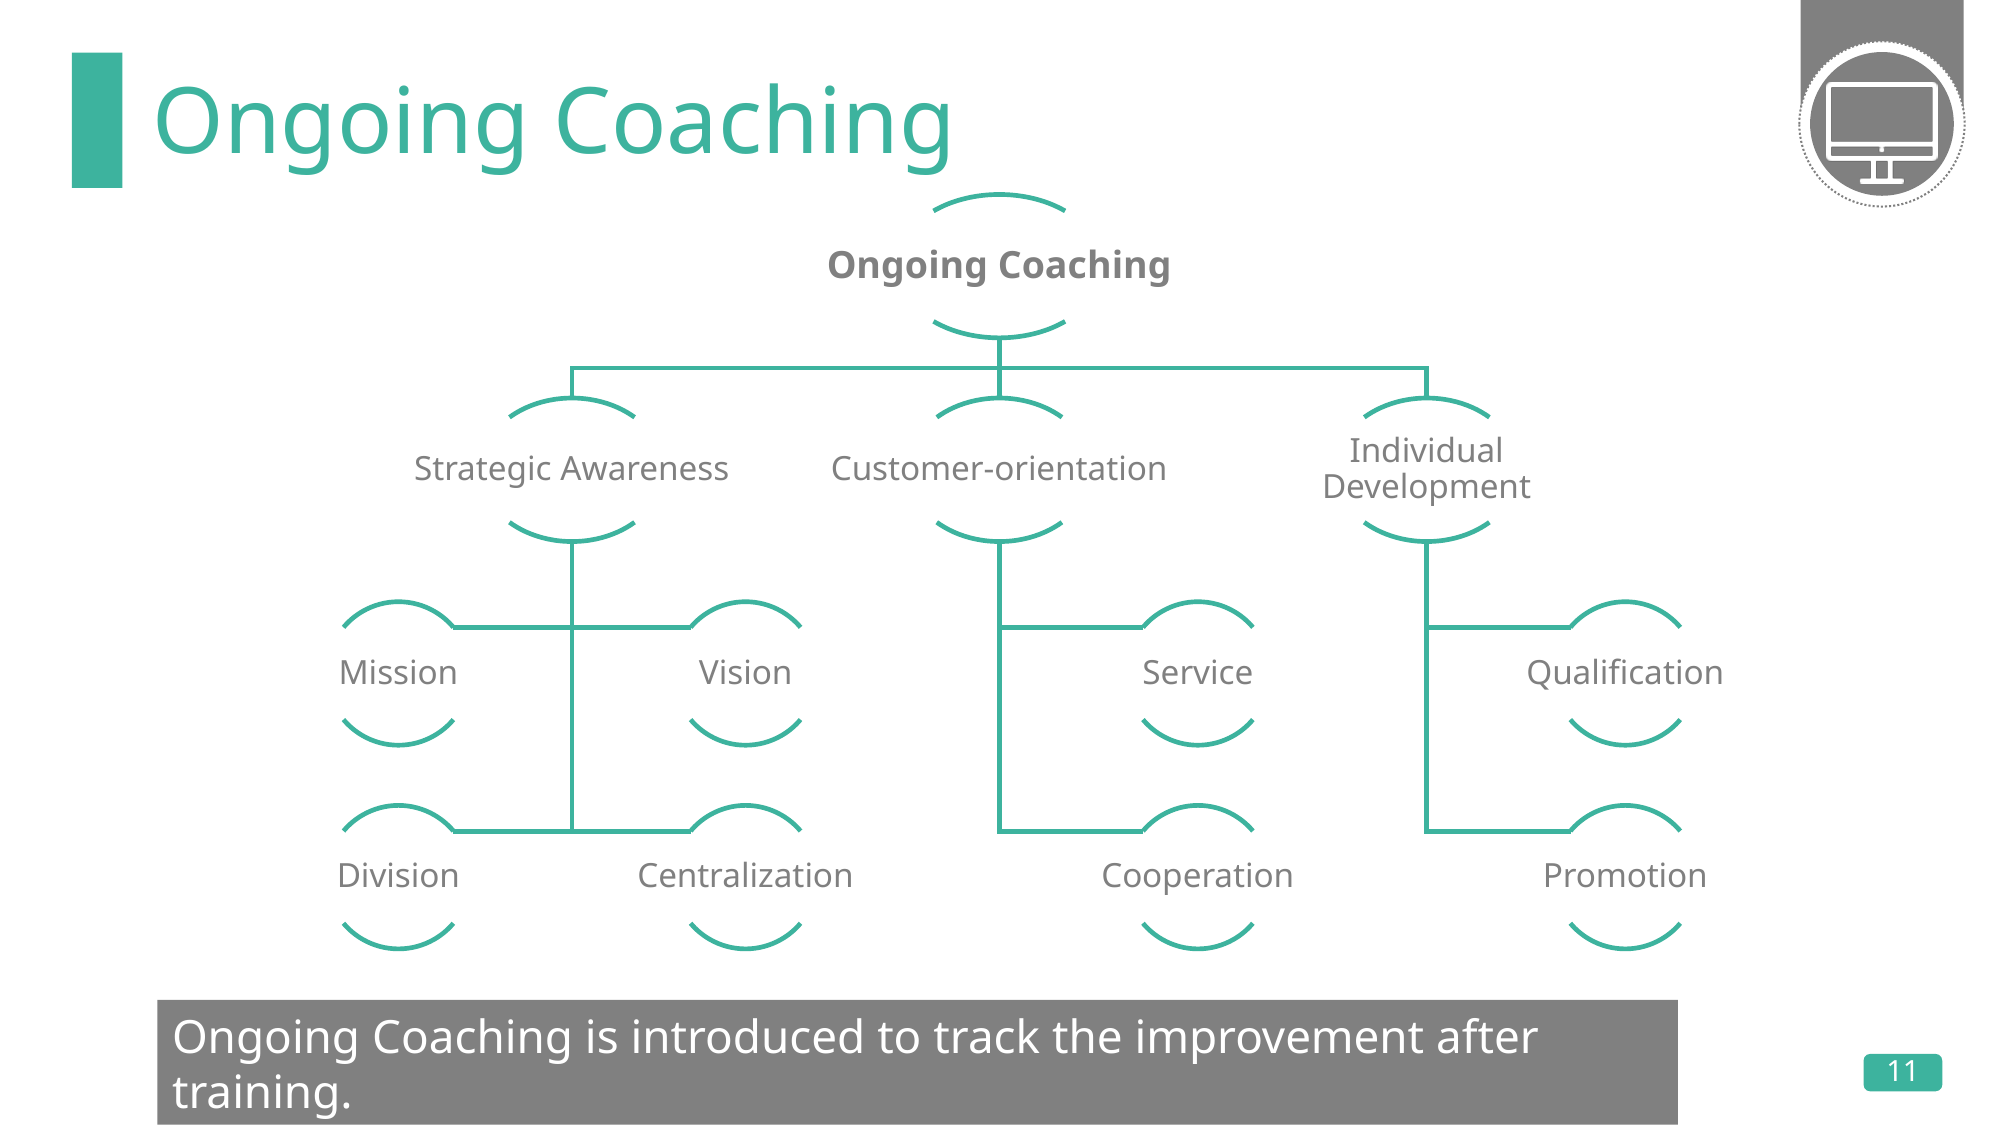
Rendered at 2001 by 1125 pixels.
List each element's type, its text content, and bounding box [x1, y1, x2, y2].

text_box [207, 194, 1817, 949]
picture [1863, 82, 1938, 184]
text_box Ongoing Coaching is introduced to track the improvement after training. [157, 999, 1678, 1125]
slide_number 11 [1678, 1042, 2000, 1103]
title Ongoing Coaching [137, 59, 1863, 188]
